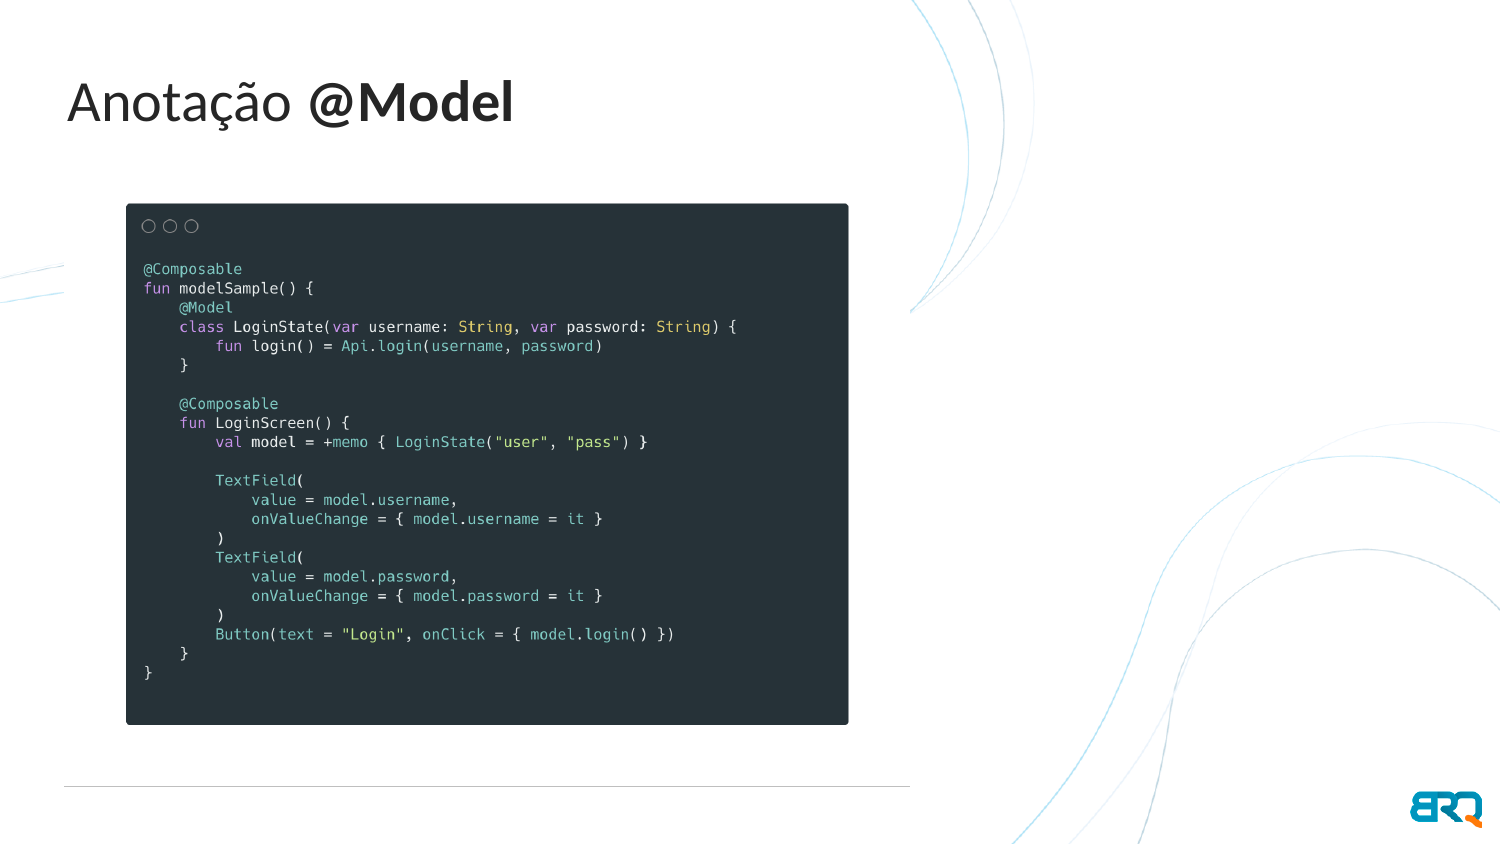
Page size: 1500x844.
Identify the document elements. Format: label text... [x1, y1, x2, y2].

text_box Anotação @Model [53, 55, 1199, 141]
picture [0, 0, 1500, 844]
